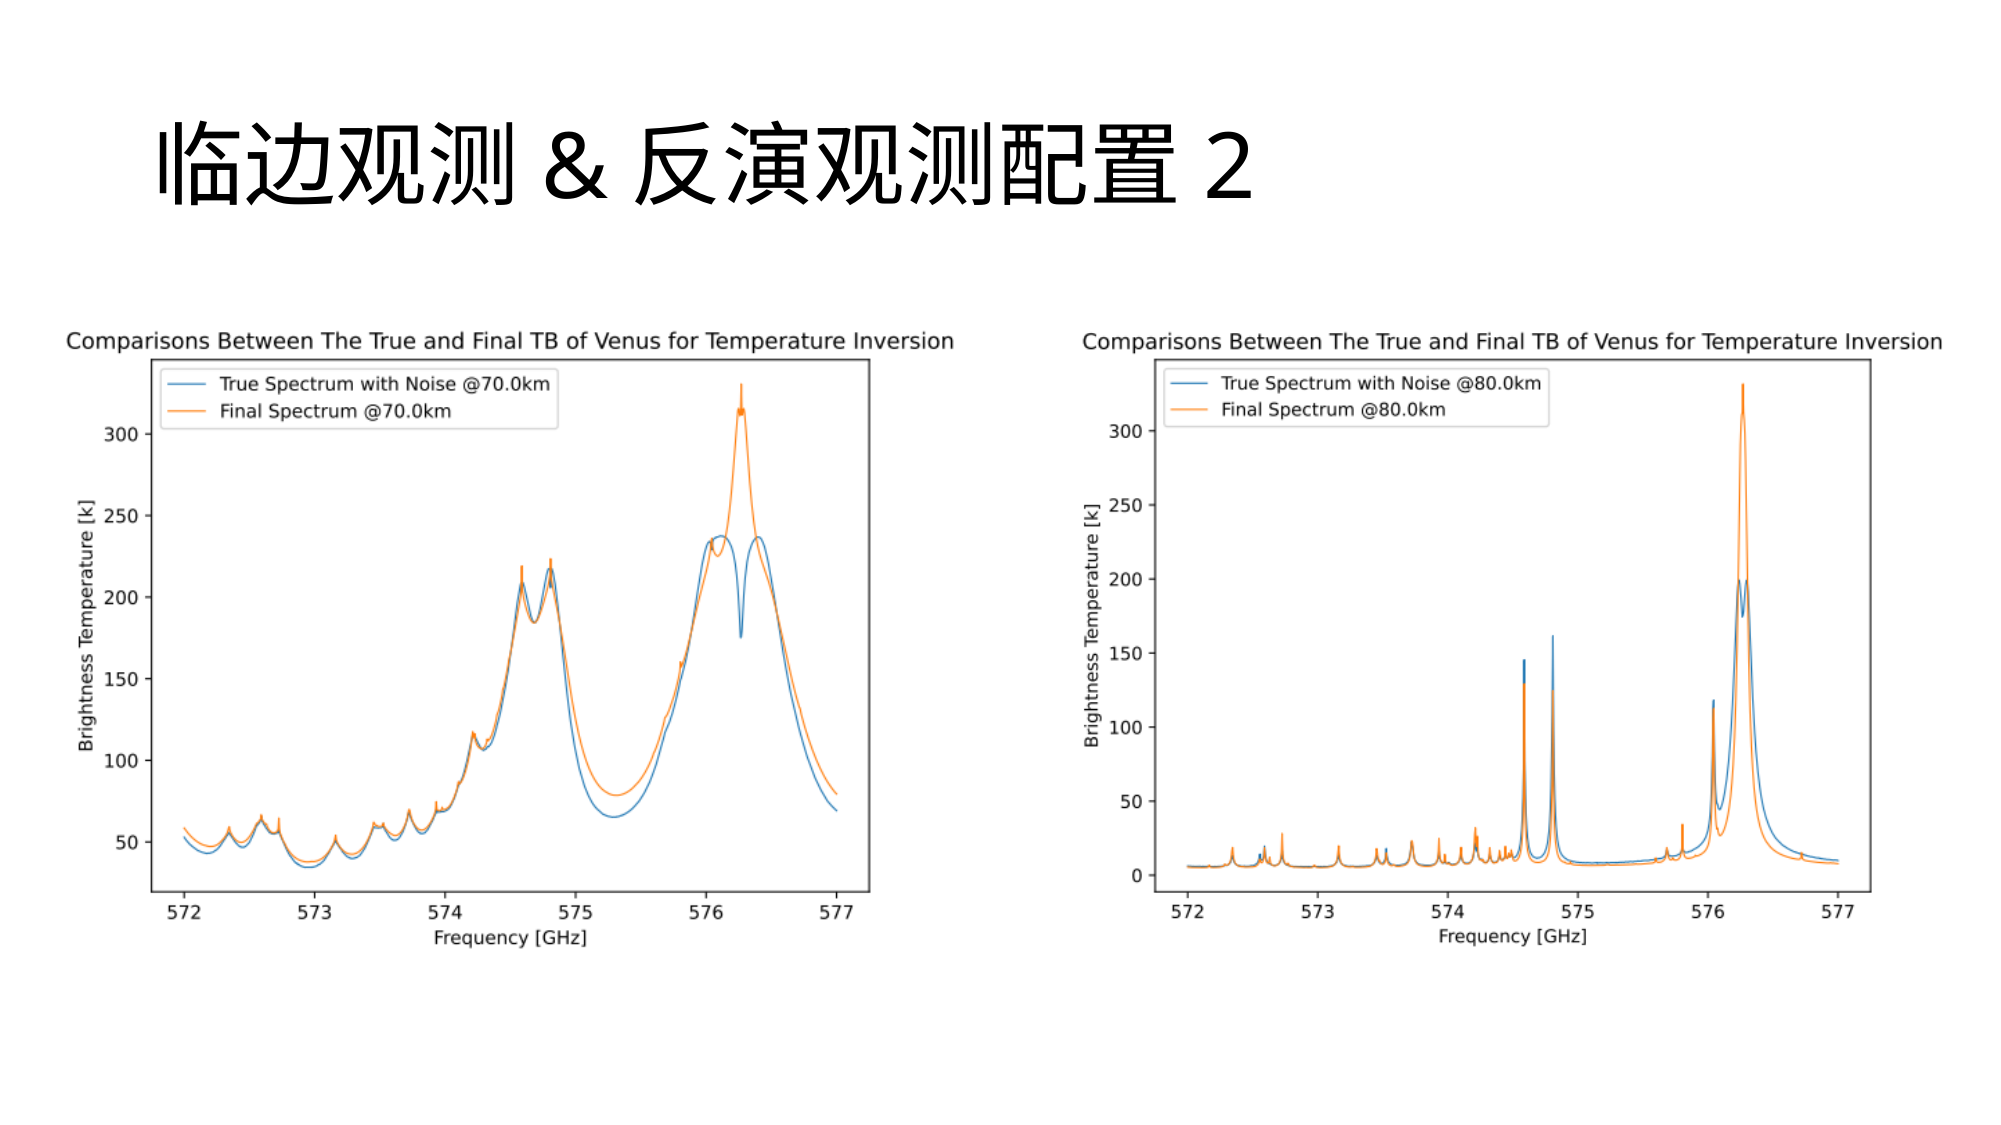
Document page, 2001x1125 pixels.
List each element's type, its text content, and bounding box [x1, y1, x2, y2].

title 临边观测&反演观测配置2 [137, 59, 1863, 278]
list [36, 277, 960, 965]
picture [1040, 277, 1960, 965]
